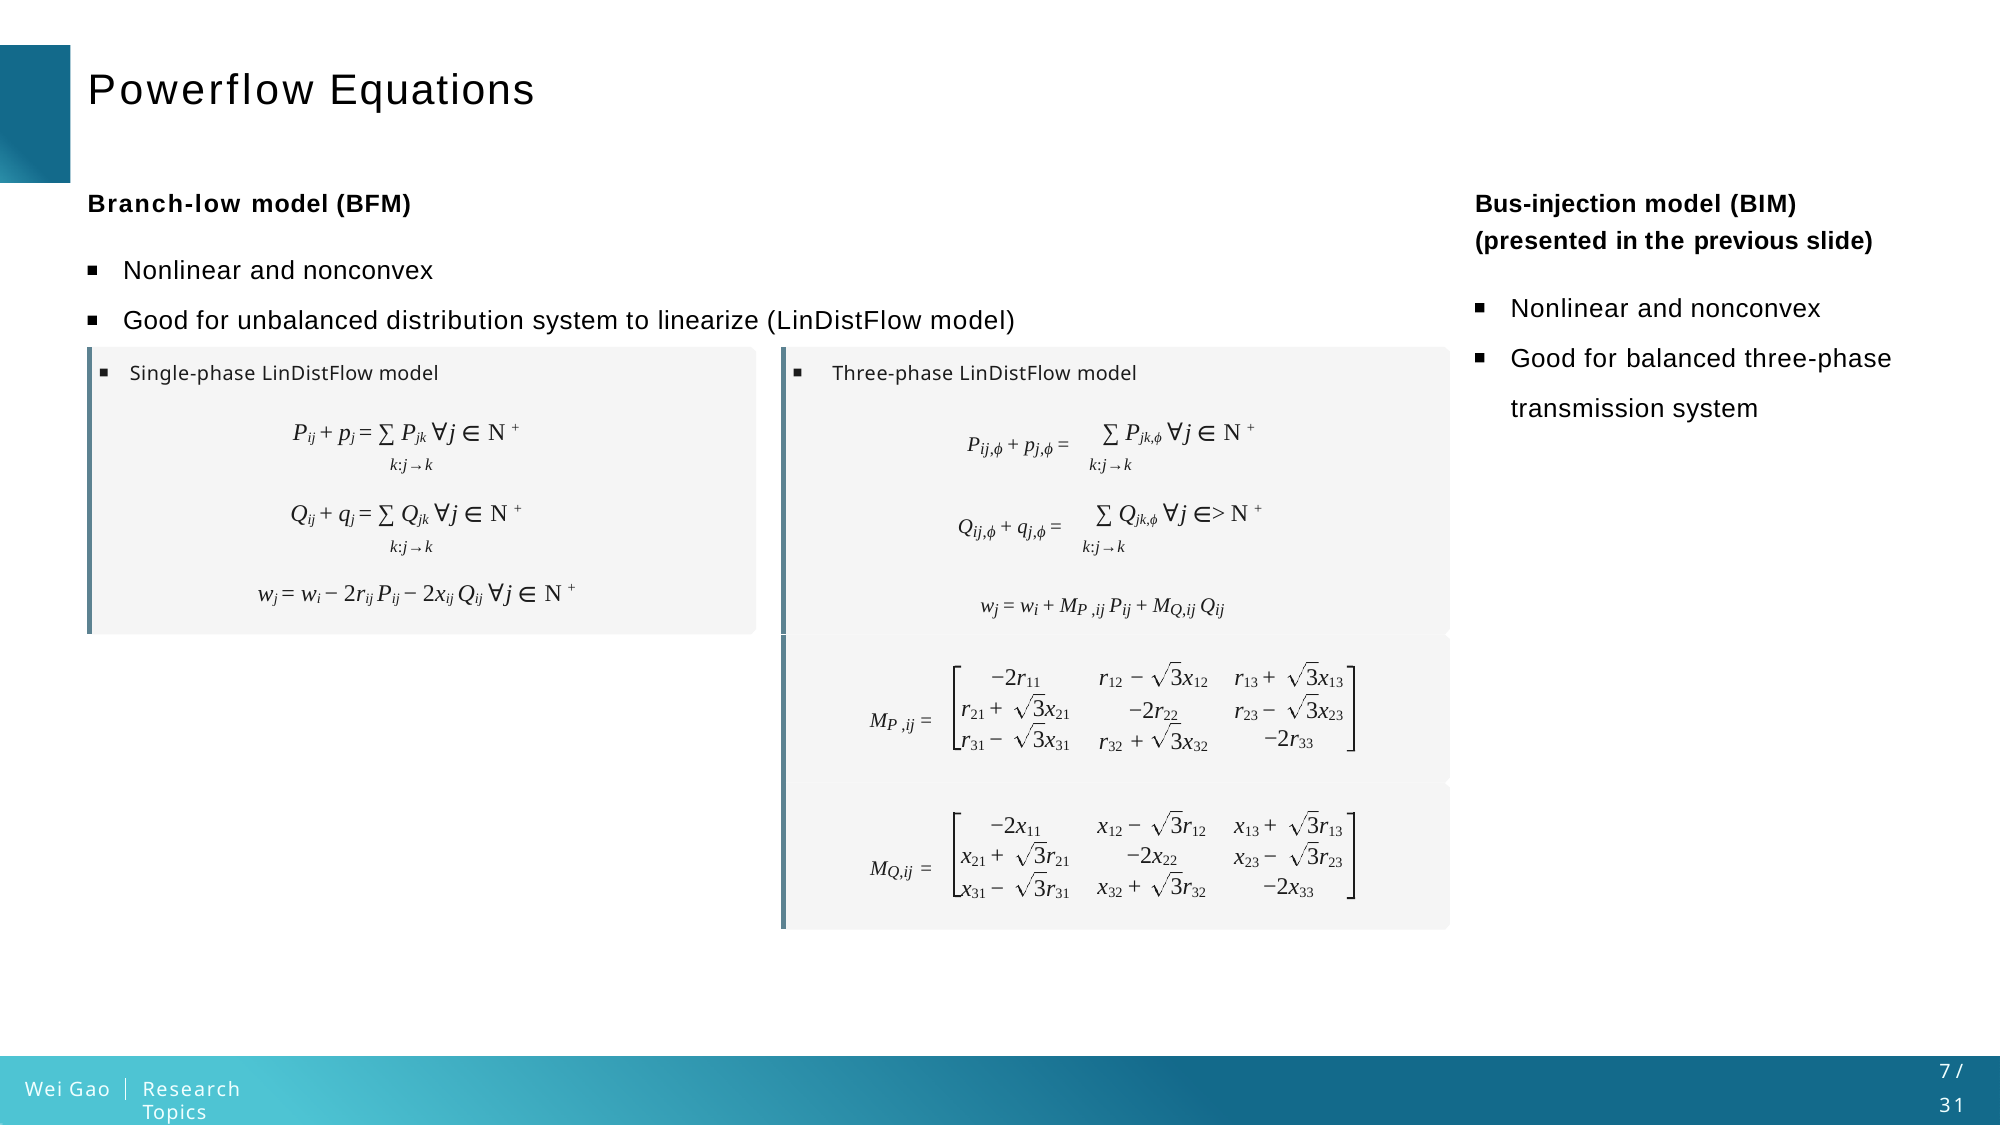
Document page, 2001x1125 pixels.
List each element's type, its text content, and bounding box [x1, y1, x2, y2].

text_box Branch-low model (BFM) [85, 184, 416, 218]
text_box [0, 45, 71, 183]
text_box [1289, 811, 1305, 836]
text_box [1289, 842, 1305, 866]
text_box MQ,ij = [867, 839, 941, 885]
text_box Nonlinear and nonconvex [121, 251, 439, 285]
title Powerflow Equations [85, 59, 541, 250]
footer Research Topics [140, 1078, 303, 1125]
slide_number Wei Gao [22, 1078, 112, 1125]
text_box transmission system [1508, 388, 1764, 423]
text_box x12 − [1095, 806, 1148, 840]
text_box x13 + x23 − [1232, 806, 1284, 871]
text_box [784, 346, 1450, 634]
text_box [90, 346, 757, 635]
text_box wj = wi − 2rij Pij − 2xij Qij ∀j ∈ N + [255, 573, 589, 607]
text_box Qij,ϕ + qj,ϕ = [955, 498, 1079, 545]
text_box [1287, 694, 1303, 719]
text_box 7 / 31 [1935, 1062, 1968, 1125]
text_box −2x33 [1261, 867, 1319, 900]
text_box [87, 315, 97, 325]
text_box [0, 1056, 2000, 1125]
text_box [1151, 872, 1168, 897]
text_box r13 + r23 − [1232, 655, 1283, 724]
text_box Good for unbalanced distribution system to linearize (LinDistFlow model) Single-phase LinDistFlow model Three-phase LinDistFlow model [121, 301, 1142, 385]
text_box Pij + pj = ∑ Pjk ∀j ∈ N + k:j→k [290, 402, 554, 474]
text_box [1287, 662, 1303, 687]
text_box Nonlinear and nonconvex [1508, 288, 1827, 323]
text_box −2x11 [988, 806, 1046, 840]
text_box 3x21 3x31 [1030, 689, 1075, 754]
text_box x21 + x31 − [958, 833, 1011, 902]
text_box ∑ Qjk,ϕ ∀j ∈> N + k:j→k [1080, 483, 1276, 556]
text_box [1475, 303, 1485, 313]
text_box ∑ Pjk,ϕ ∀j ∈ N + k:j→k [1087, 402, 1267, 474]
text_box 3r12 [1168, 806, 1211, 840]
text_box [1151, 811, 1168, 836]
text_box [1475, 353, 1485, 363]
text_box [1014, 723, 1030, 748]
text_box Bus-injection model (BIM) (presented in the previous slide) [1472, 177, 1880, 255]
text_box Qij + qj = ∑ Qjk ∀j ∈ N + k:j→k [288, 483, 556, 556]
text_box x32 + [1095, 867, 1148, 900]
text_box wj = wi + MP ,ij Pij + MQ,ij Qij [978, 576, 1253, 623]
text_box MP ,ij = [867, 692, 941, 738]
text_box Pij,ϕ + pj,ϕ = [965, 416, 1085, 462]
text_box [784, 634, 1450, 783]
text_box r12 − 3x12 −2r22 r32 + 3x32 [1095, 655, 1212, 755]
text_box [1015, 872, 1031, 897]
text_box 3r13 3r23 [1305, 806, 1348, 871]
text_box [784, 782, 1450, 930]
text_box [1014, 694, 1030, 719]
text_box [1015, 842, 1031, 866]
text_box [87, 265, 97, 275]
text_box 3r32 [1168, 867, 1211, 900]
text_box 3r21 3r31 [1031, 833, 1075, 902]
text_box Good for balanced three-phase [1508, 338, 1897, 373]
text_box −2r11 [989, 658, 1045, 691]
text_box −2x22 [1124, 836, 1182, 869]
text_box [99, 368, 108, 377]
text_box −2r33 [1262, 719, 1318, 752]
text_box r21 + r31 − [959, 689, 1010, 754]
text_box 3x13 3x23 [1303, 655, 1348, 724]
